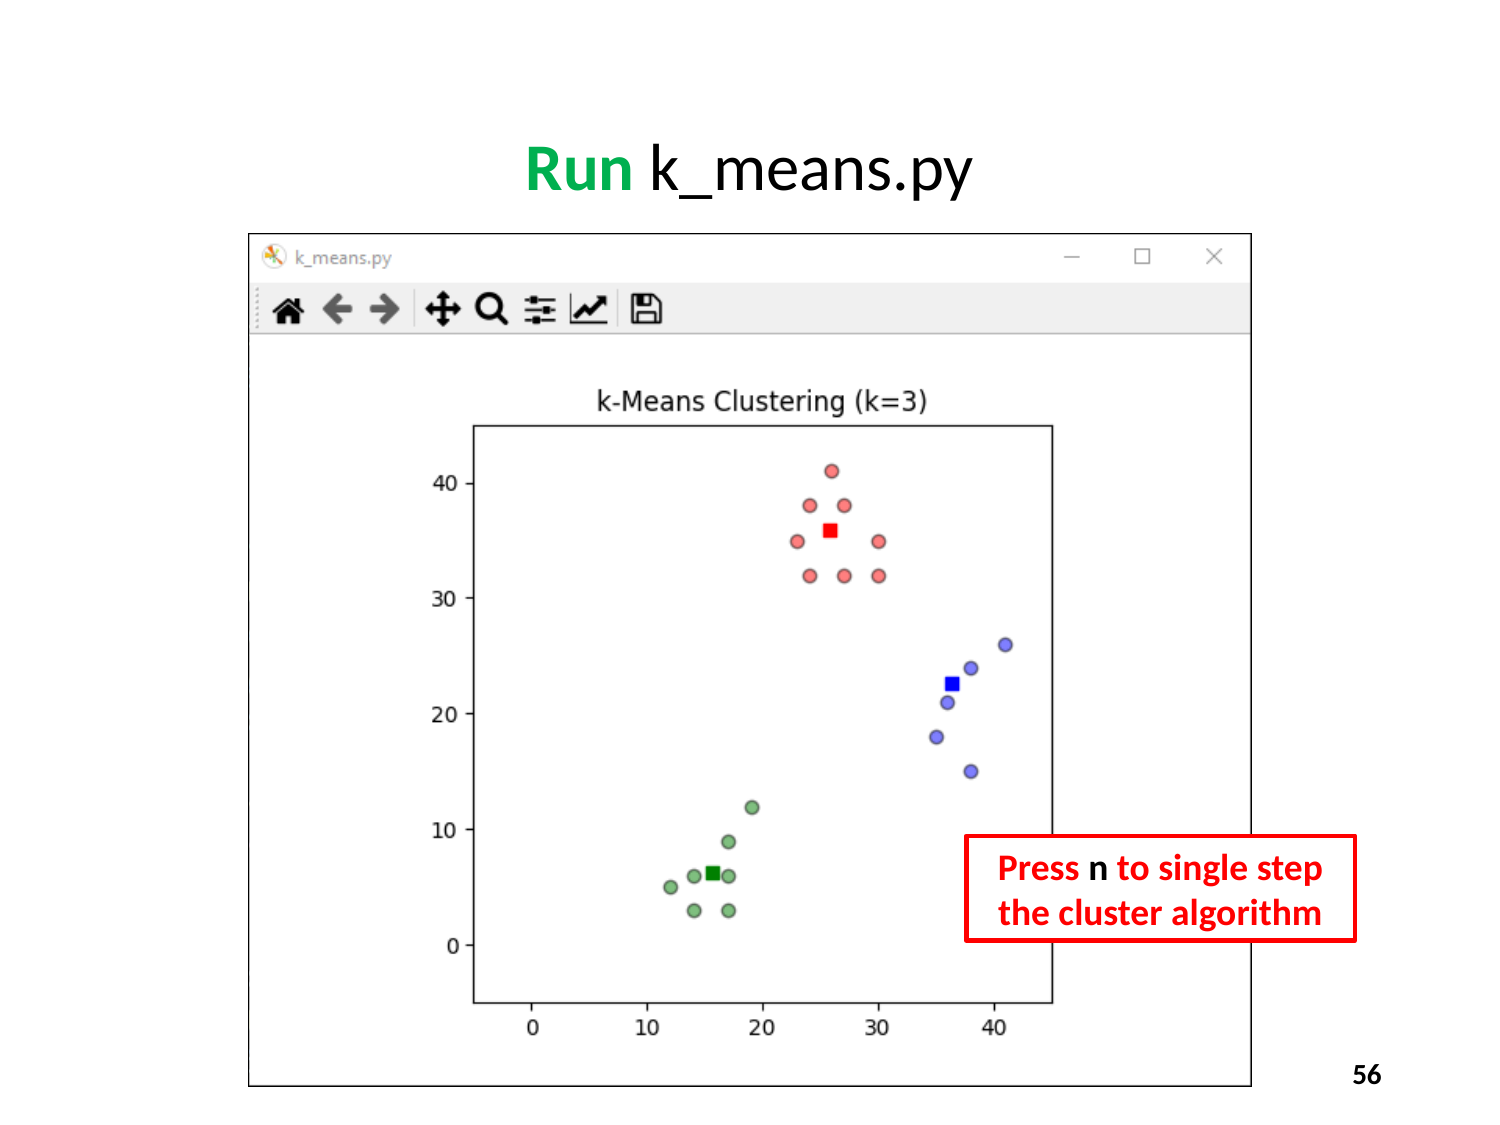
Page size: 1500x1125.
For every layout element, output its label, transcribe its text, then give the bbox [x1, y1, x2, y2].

picture [248, 233, 1252, 1087]
title Run k_means.py [103, 59, 1397, 278]
slide_number 56 [1059, 1042, 1397, 1103]
text_box Press n to single step the cluster algorithm [1252, 835, 1355, 941]
